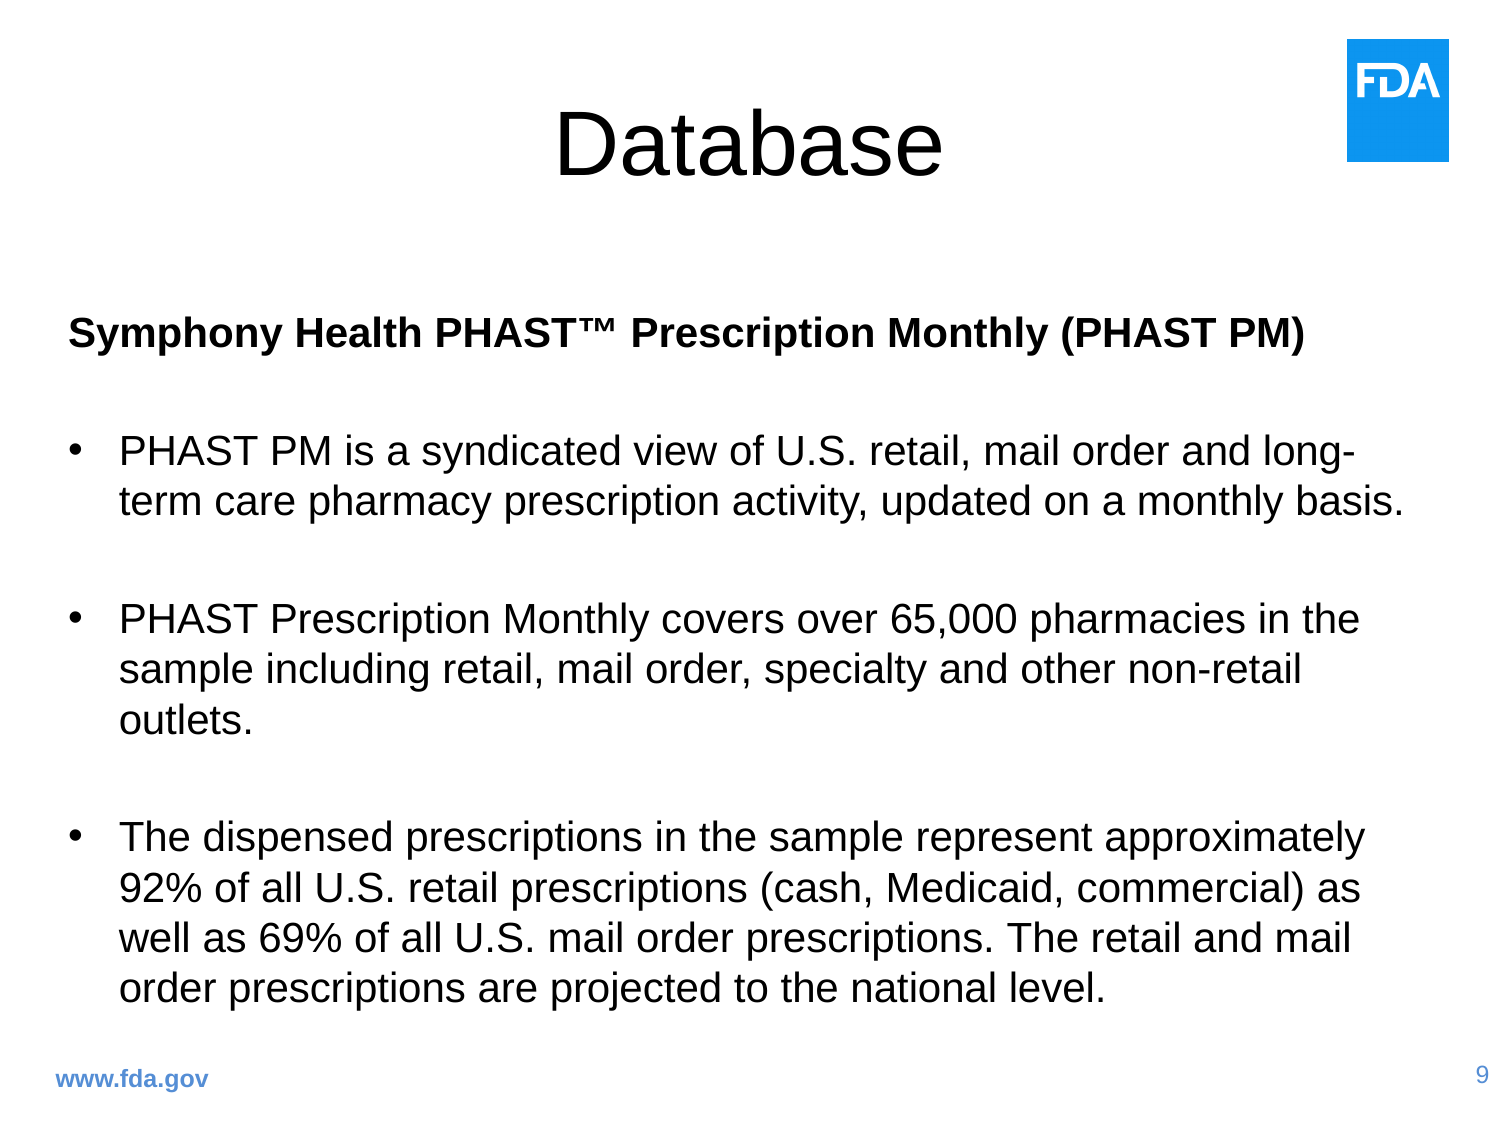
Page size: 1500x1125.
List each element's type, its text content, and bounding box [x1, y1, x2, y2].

picture [1347, 39, 1449, 162]
list Symphony Health PHAST™ Prescription Monthly (PHAST PM) PHAST PM is a syndicated view of U.S. retail, mail order and long-term care pharmacy prescription activity, updated on a monthly basis. PHAST Prescription Monthly covers over 65,000 pharmacies in the sample including retail, mail order, specialty and other non-retail outlets. The dispensed prescriptions in the sample represent approximately 92% of all U.S. retail prescriptions (cash, Medicaid, commercial) as well as 69% of all U.S. mail order prescriptions. The retail and mail order prescriptions are projected to the national level. [53, 298, 1449, 1064]
title Database [52, 62, 1448, 215]
footer www.fda.gov [40, 1047, 516, 1108]
